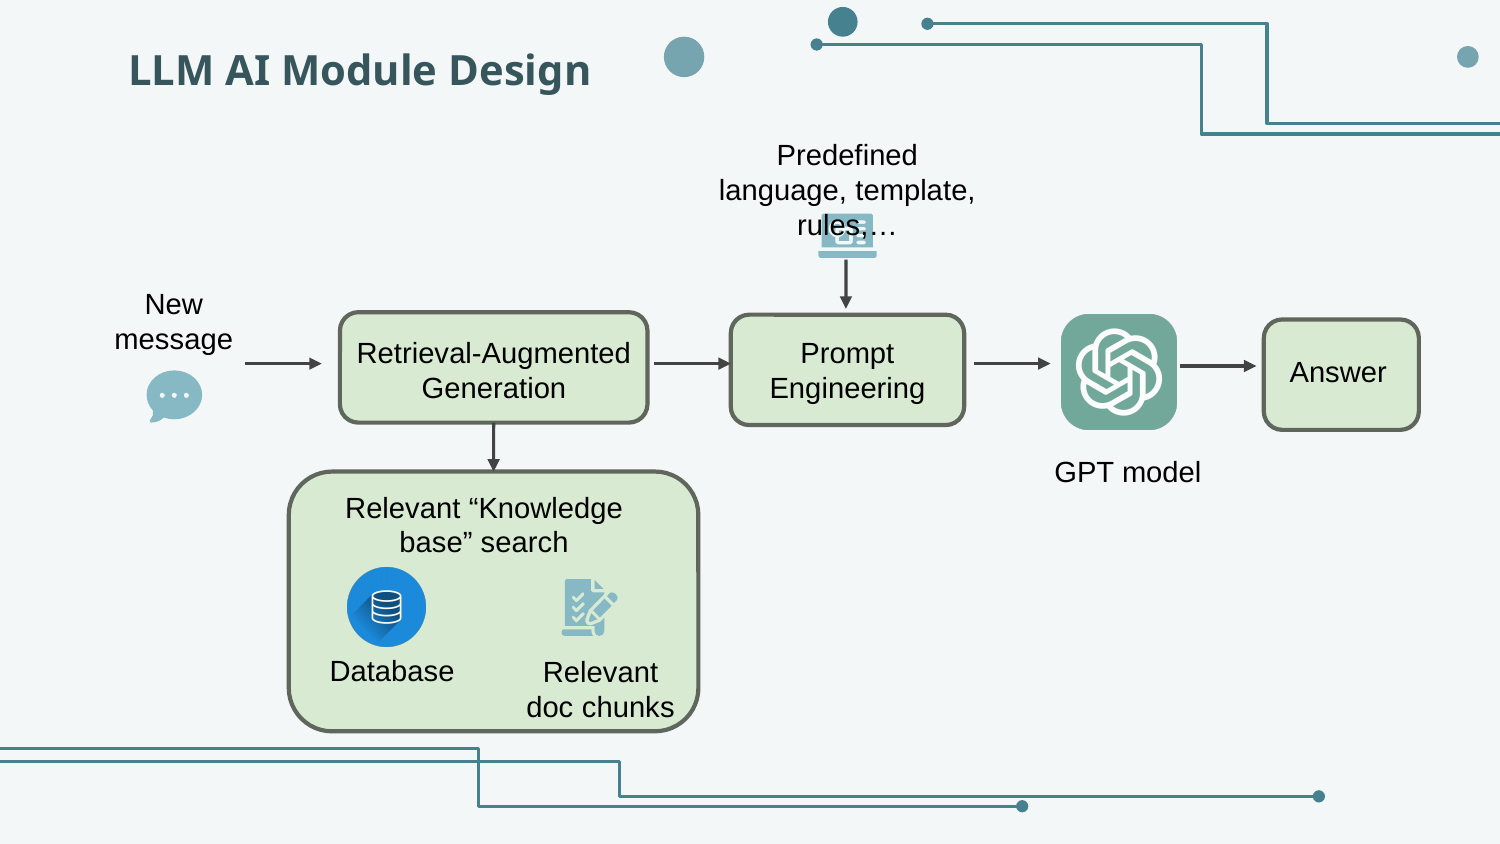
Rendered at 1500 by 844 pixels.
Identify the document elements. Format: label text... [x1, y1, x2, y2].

text_box [728, 312, 967, 428]
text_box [561, 578, 619, 637]
text_box Database [314, 645, 475, 695]
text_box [818, 213, 877, 259]
text_box Relevant “Knowledge base” search [314, 481, 654, 567]
text_box Predefined language, template, rules,… [693, 128, 1002, 249]
text_box [286, 469, 701, 734]
text_box Relevant doc chunks [502, 645, 699, 731]
text_box GPT model [1037, 445, 1218, 496]
text_box [1261, 317, 1421, 432]
text_box Retrieval-Augmented Generation [340, 326, 648, 412]
text_box LLM AI Module Design [90, 40, 1152, 109]
text_box New message [90, 277, 257, 363]
picture [347, 567, 426, 647]
text_box Prompt Engineering [741, 326, 954, 412]
text_box [146, 370, 203, 423]
text_box Answer [1274, 346, 1408, 396]
text_box [337, 310, 650, 425]
picture [1061, 314, 1178, 431]
